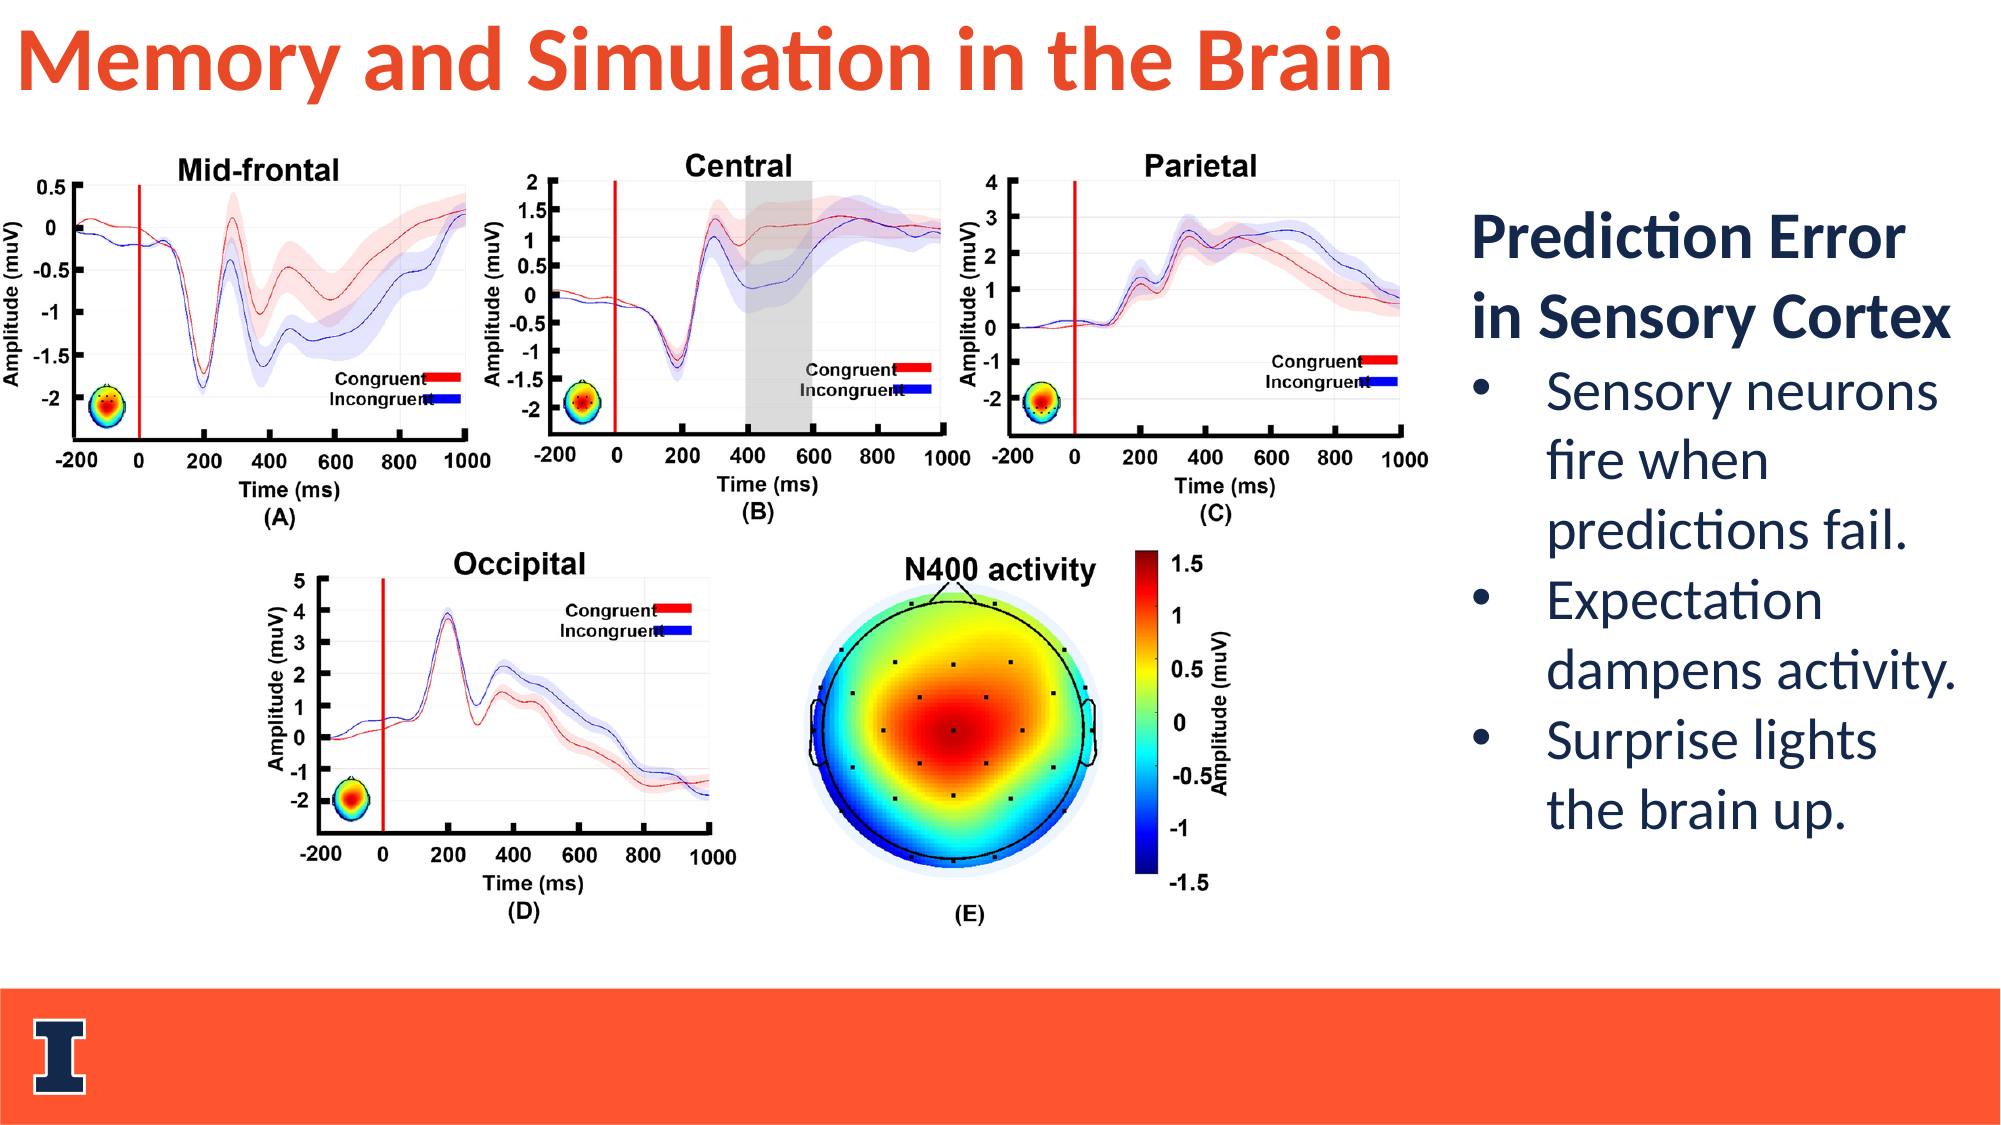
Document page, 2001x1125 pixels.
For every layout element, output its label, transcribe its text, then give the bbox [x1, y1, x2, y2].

text_box Prediction Error in Sensory Cortex Sensory neurons fire when predictions fail. Expectation dampens activity. Surprise lights the brain up. [1456, 184, 1978, 849]
picture [0, 0, 2001, 1125]
text_box Memory and Simulation in the Brain [0, 0, 1884, 121]
